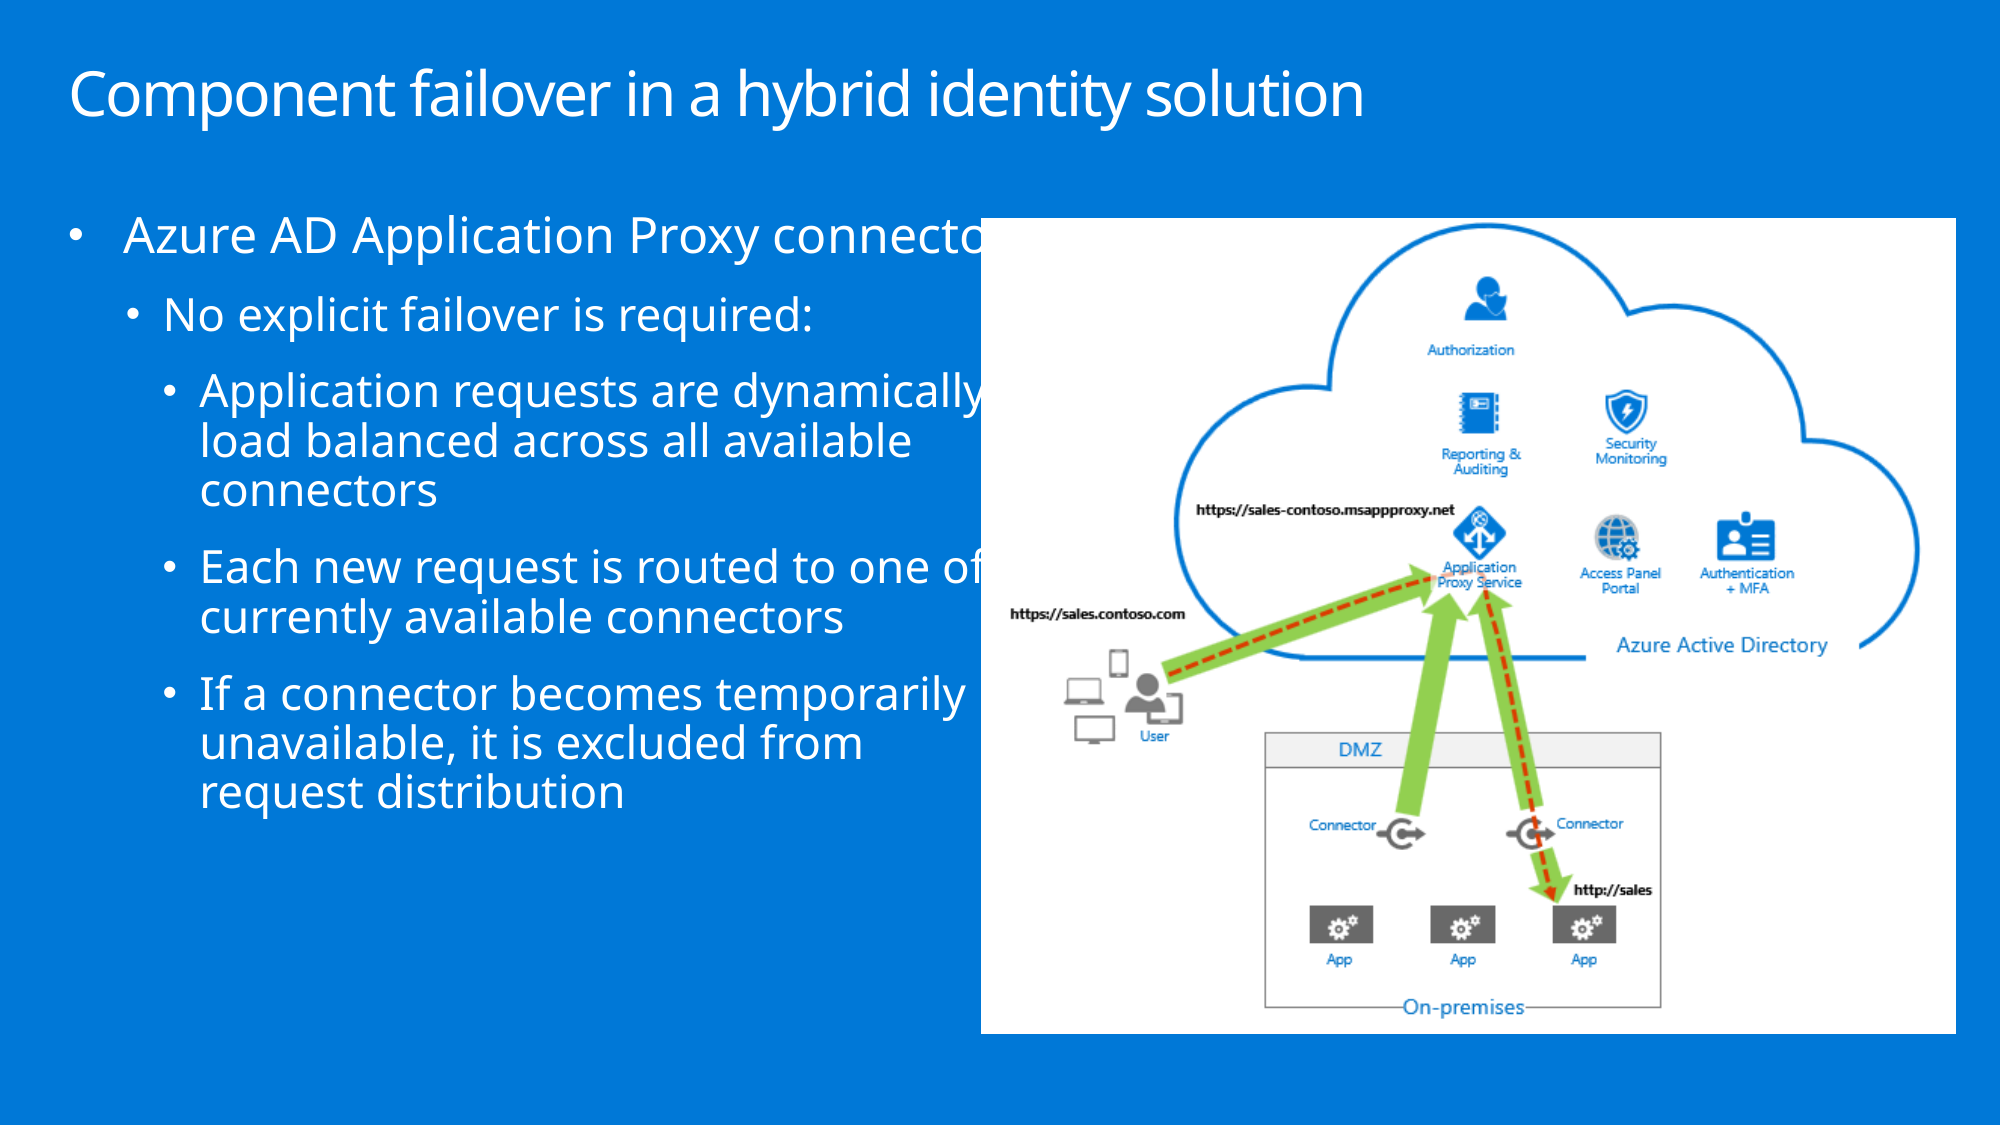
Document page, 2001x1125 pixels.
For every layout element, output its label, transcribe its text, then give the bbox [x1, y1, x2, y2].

picture [981, 217, 1957, 1035]
list Azure AD Application Proxy connector No explicit failover is required: Application requests are dynamically load balanced across all available connectors Each new request is routed to one of currently available connectors If a connector becomes temporarily unavailable, it is excluded from request distribution [44, 195, 1956, 1125]
title Component failover in a hybrid identity solution [44, 47, 1957, 196]
